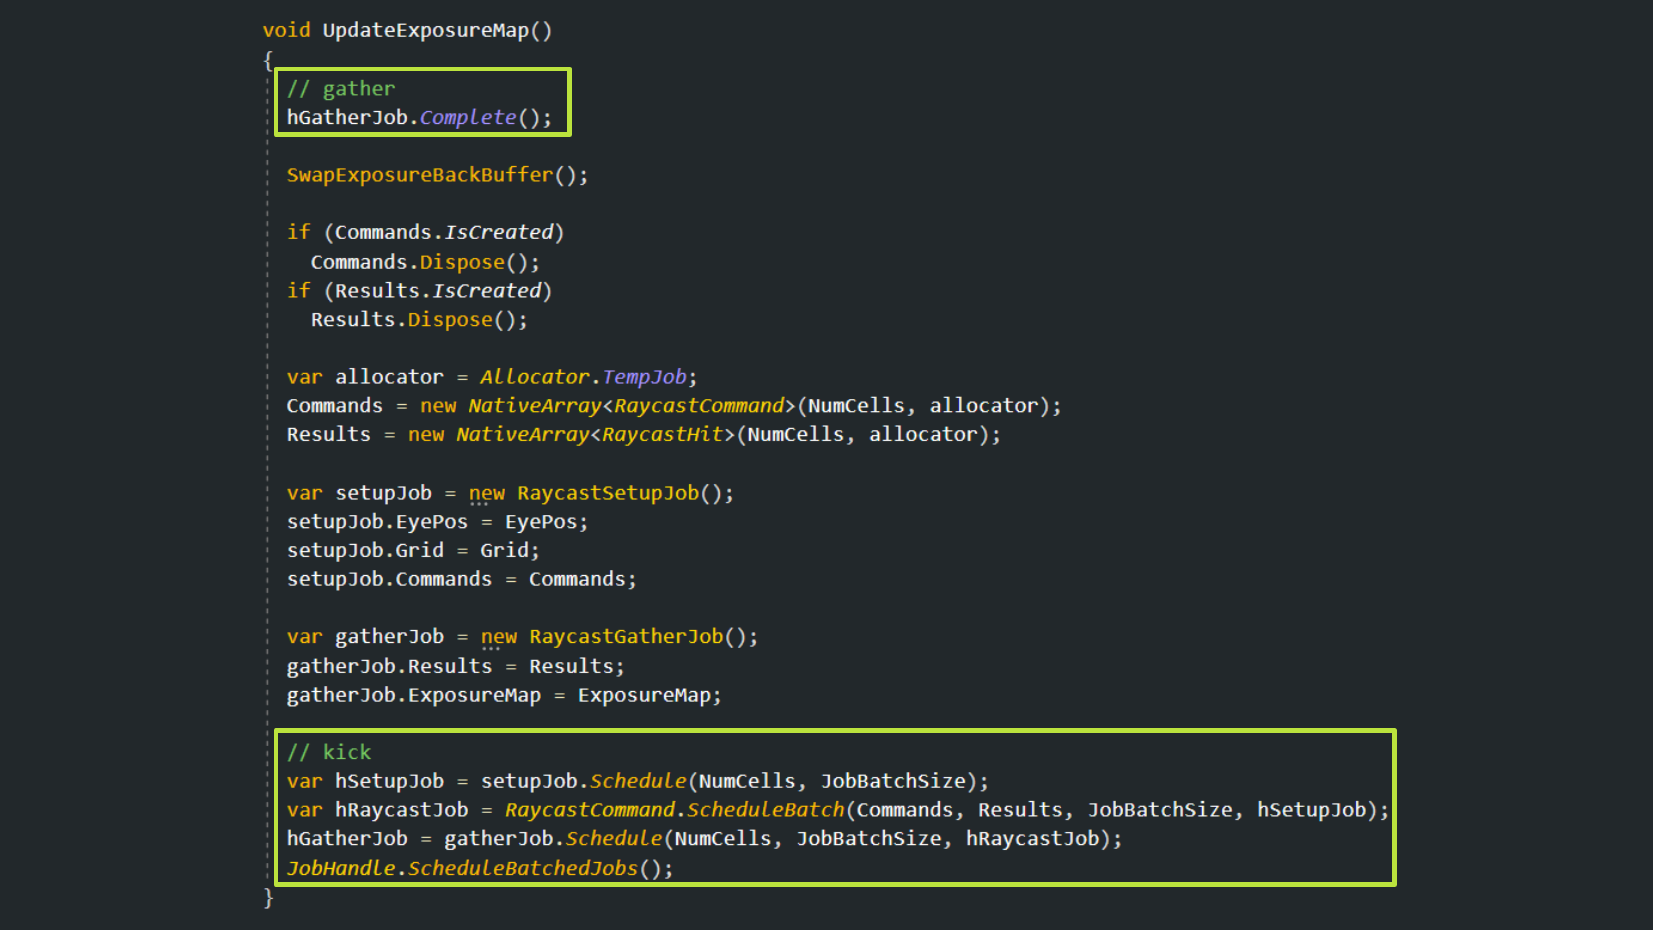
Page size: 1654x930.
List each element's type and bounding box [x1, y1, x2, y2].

picture [248, 7, 1405, 923]
